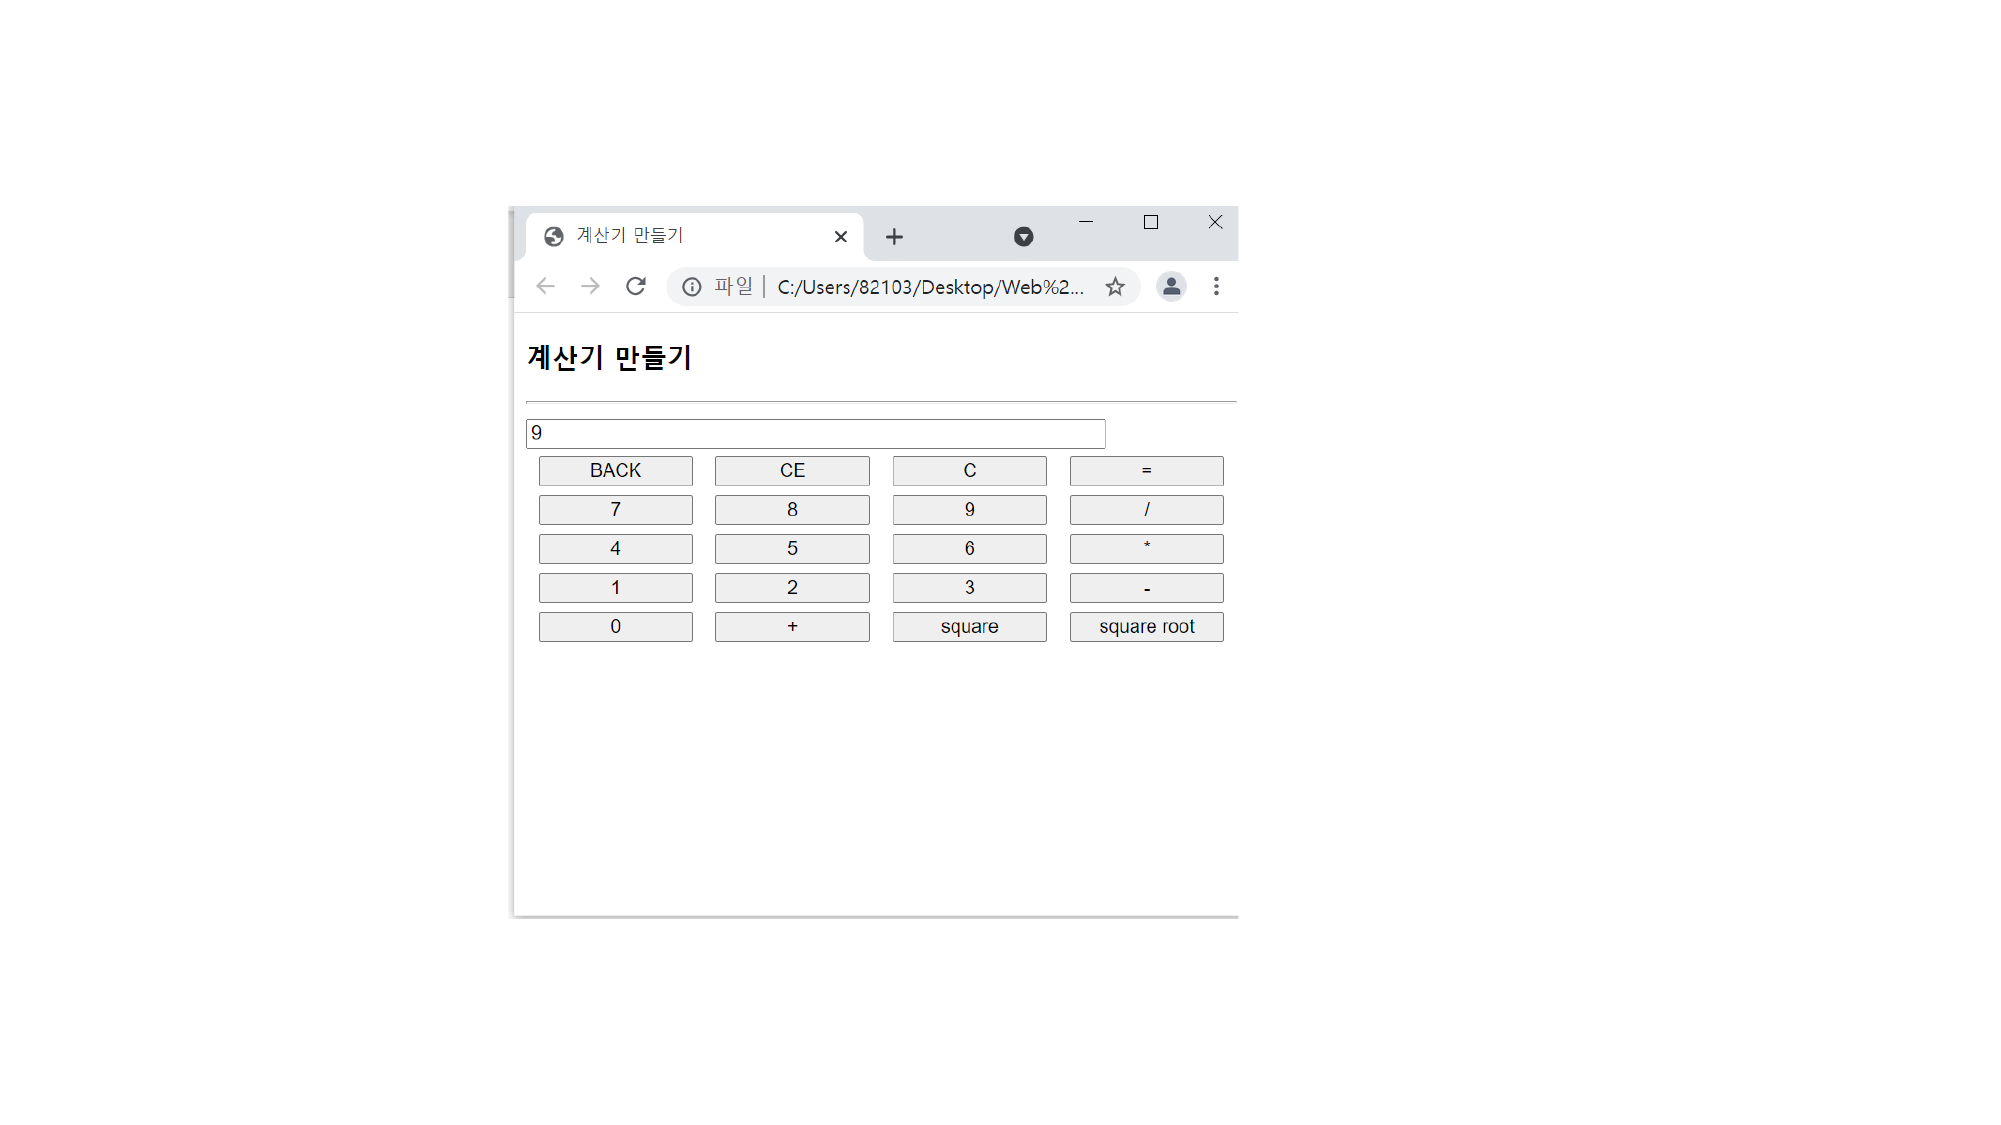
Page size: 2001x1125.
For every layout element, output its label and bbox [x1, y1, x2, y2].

picture [508, 206, 1239, 919]
